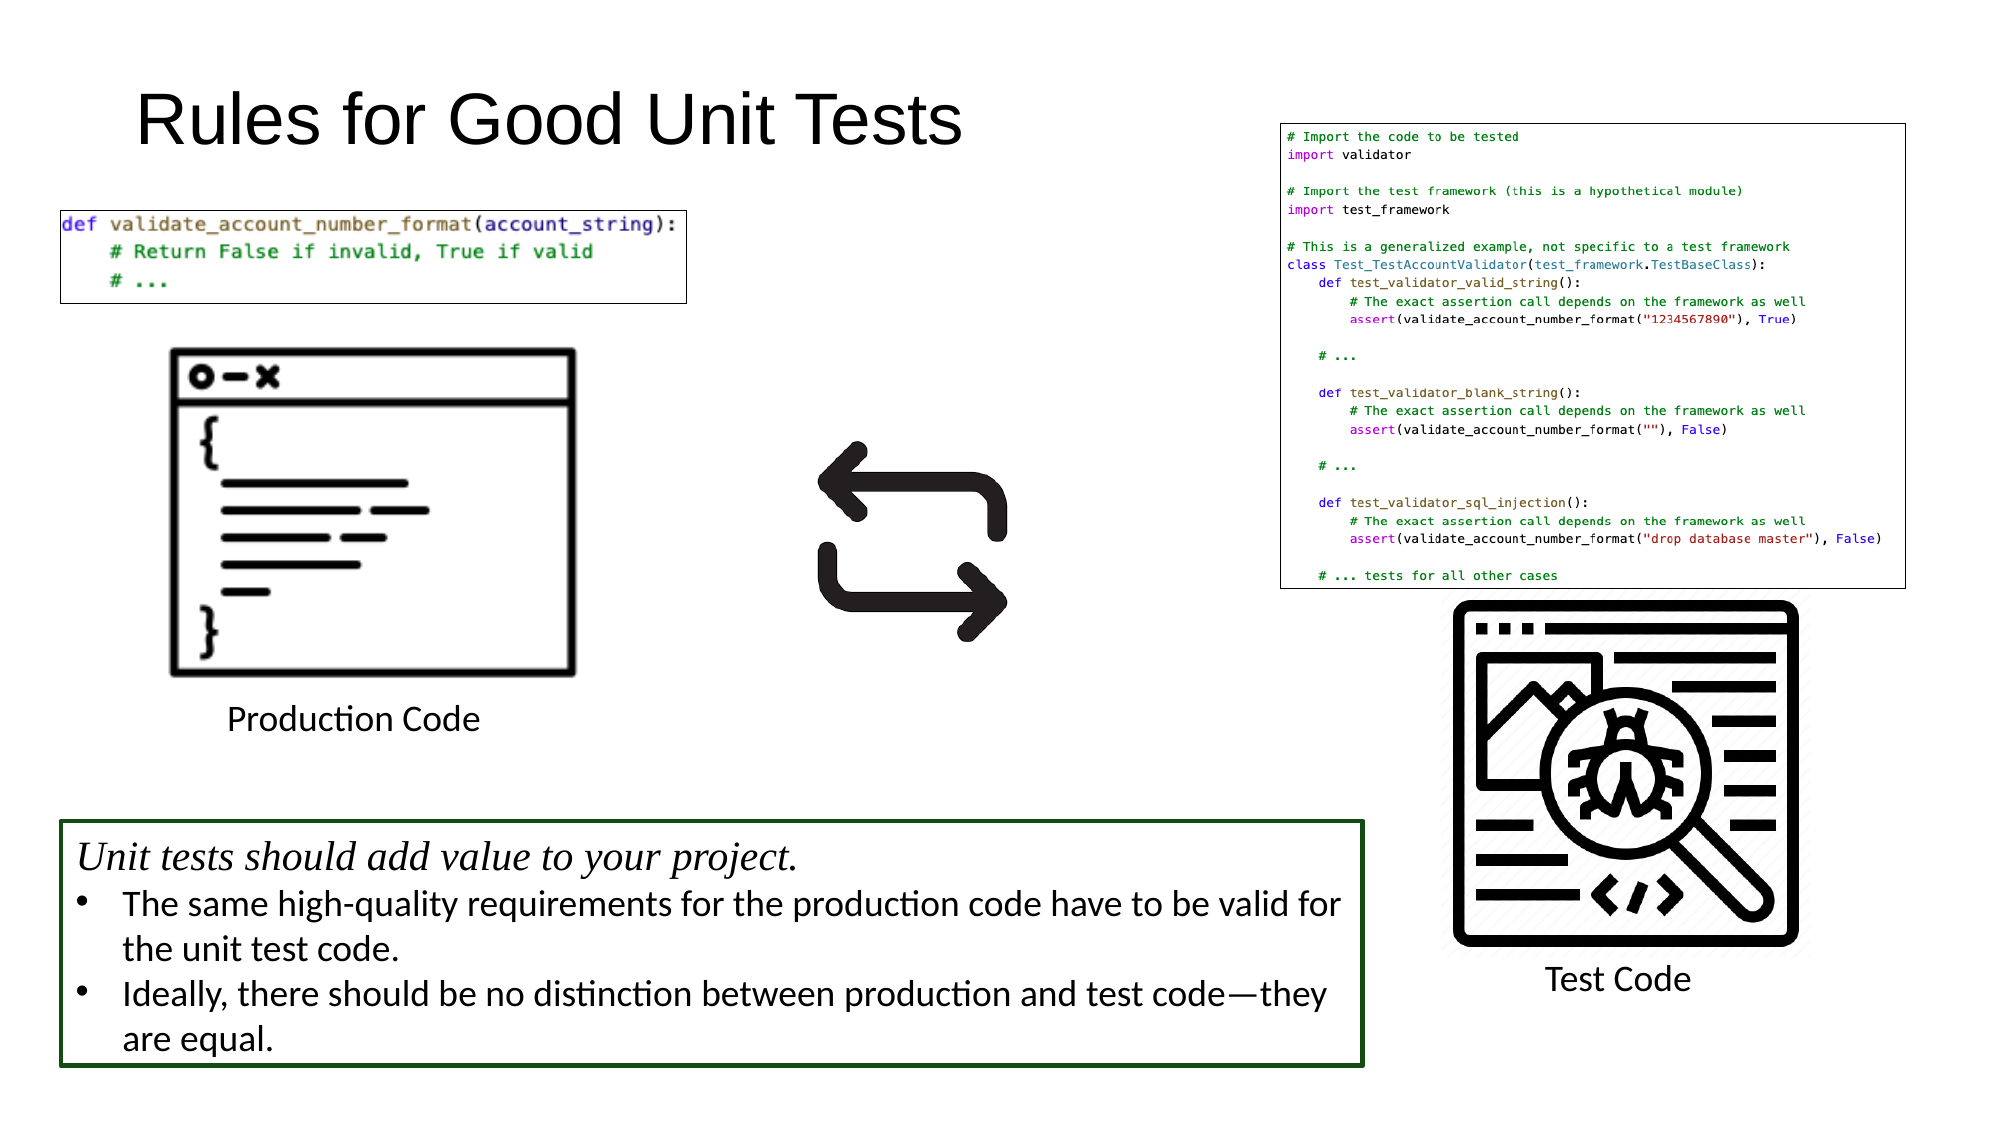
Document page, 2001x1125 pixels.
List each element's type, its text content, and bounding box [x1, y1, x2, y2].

picture [60, 210, 687, 304]
picture [1279, 123, 1906, 589]
text_box Rules for Good Unit Tests [120, 12, 1846, 230]
text_box Unit tests should add value to your project. The same high-quality requirements for the production code have to be valid for the unit test code. Ideally, there should be no distinction between production and test code—they are equal. [60, 821, 1363, 1066]
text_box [165, 335, 582, 748]
picture [812, 441, 1012, 642]
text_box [1441, 589, 1810, 1008]
